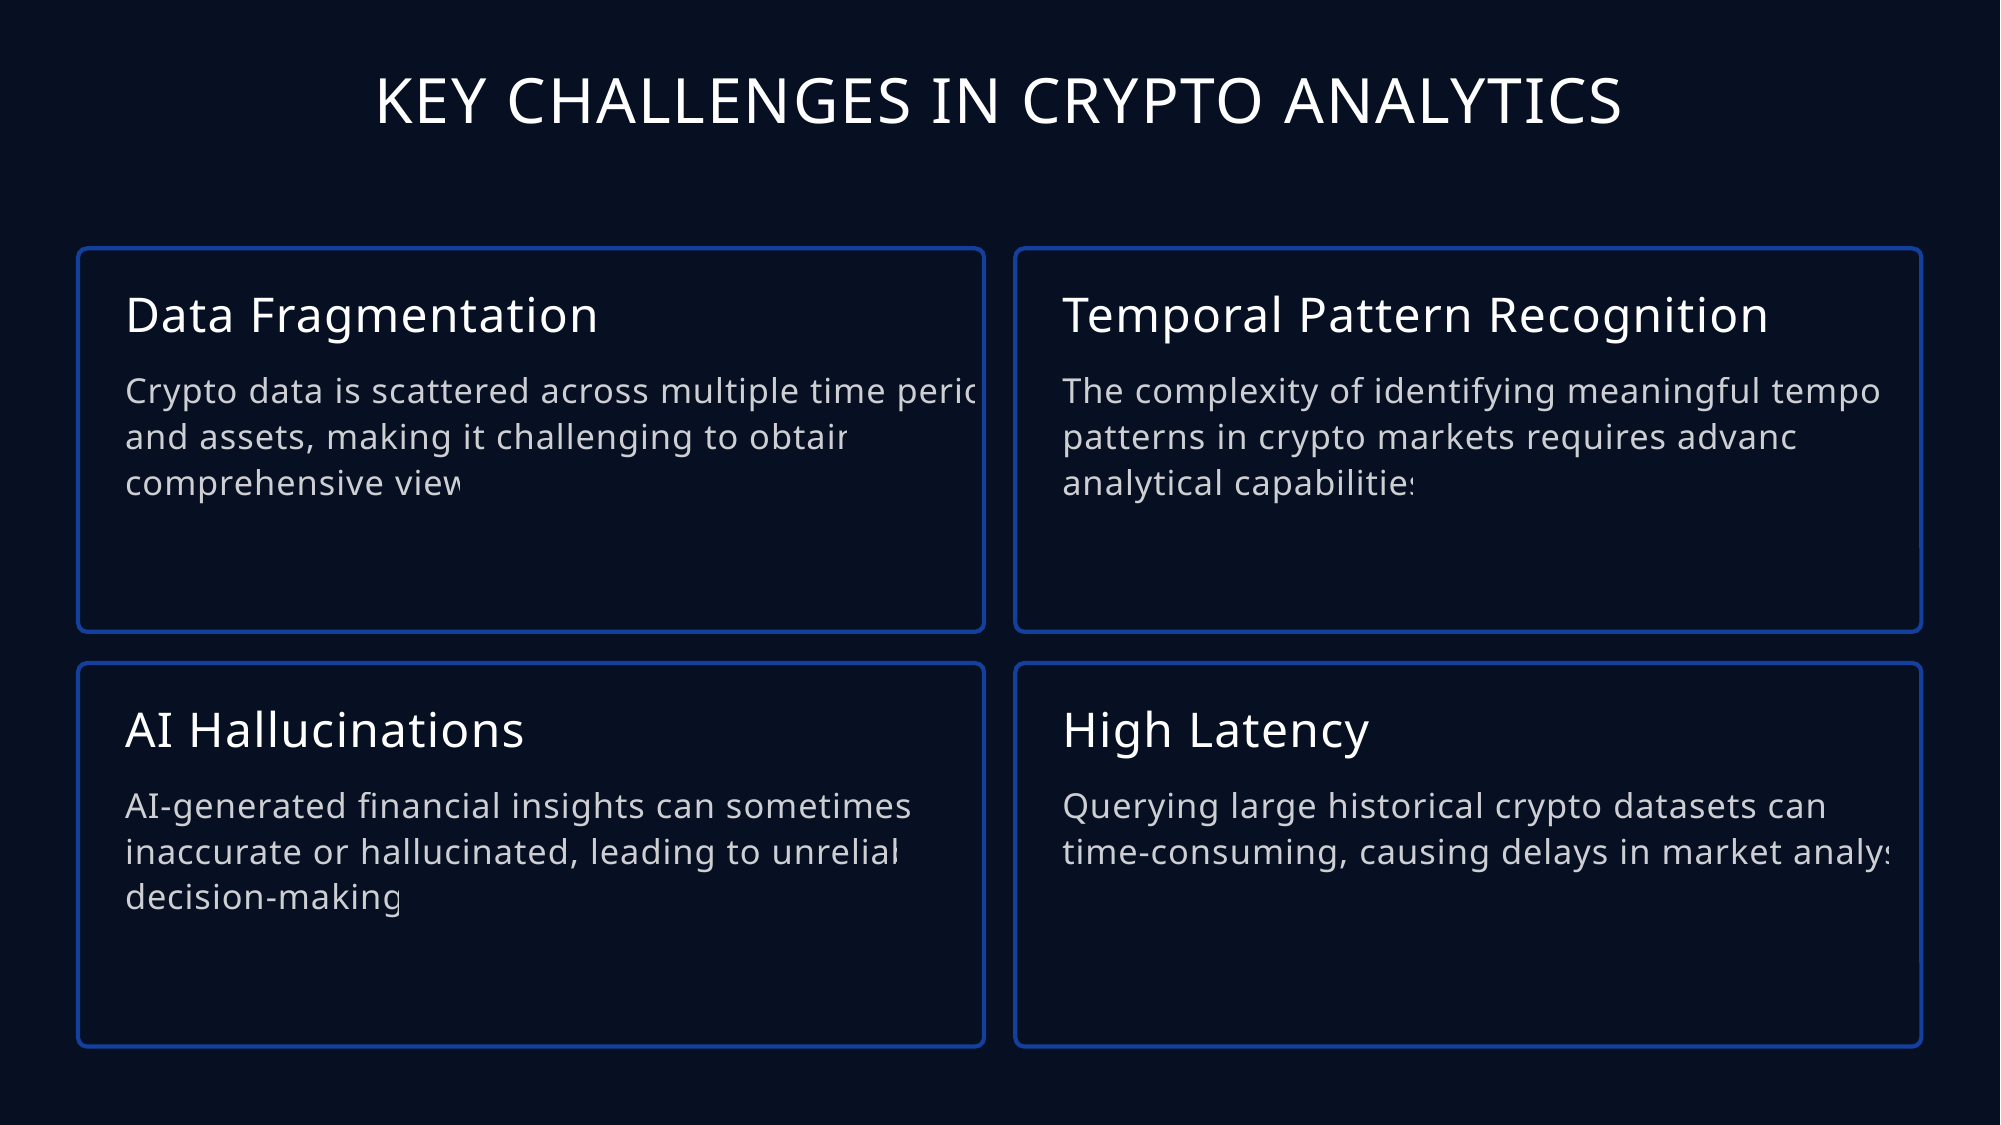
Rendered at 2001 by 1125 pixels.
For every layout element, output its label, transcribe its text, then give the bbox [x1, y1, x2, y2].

text_box [1015, 248, 1922, 632]
text_box [78, 663, 985, 1047]
text_box [78, 248, 985, 632]
text_box [1015, 663, 1922, 1047]
text_box High Latency [1062, 697, 1973, 758]
text_box Querying large historical crypto datasets can be time-consuming, causing delays in market analysis. [1062, 779, 1973, 872]
text_box Data Fragmentation [124, 282, 1015, 343]
text_box KEY CHALLENGES IN CRYPTO ANALYTICS [0, 65, 2000, 136]
text_box AI Hallucinations [124, 697, 1015, 758]
text_box Crypto data is scattered across multiple time periods and assets, making it challenging to obtain a comprehensive view. [124, 365, 1015, 503]
text_box The complexity of identifying meaningful temporal patterns in crypto markets requires advanced analytical capabilities. [1062, 365, 1973, 503]
text_box AI-generated financial insights can sometimes be inaccurate or hallucinated, leading to unreliable decision-making. [124, 779, 1015, 917]
text_box Temporal Pattern Recognition [1062, 282, 1973, 343]
